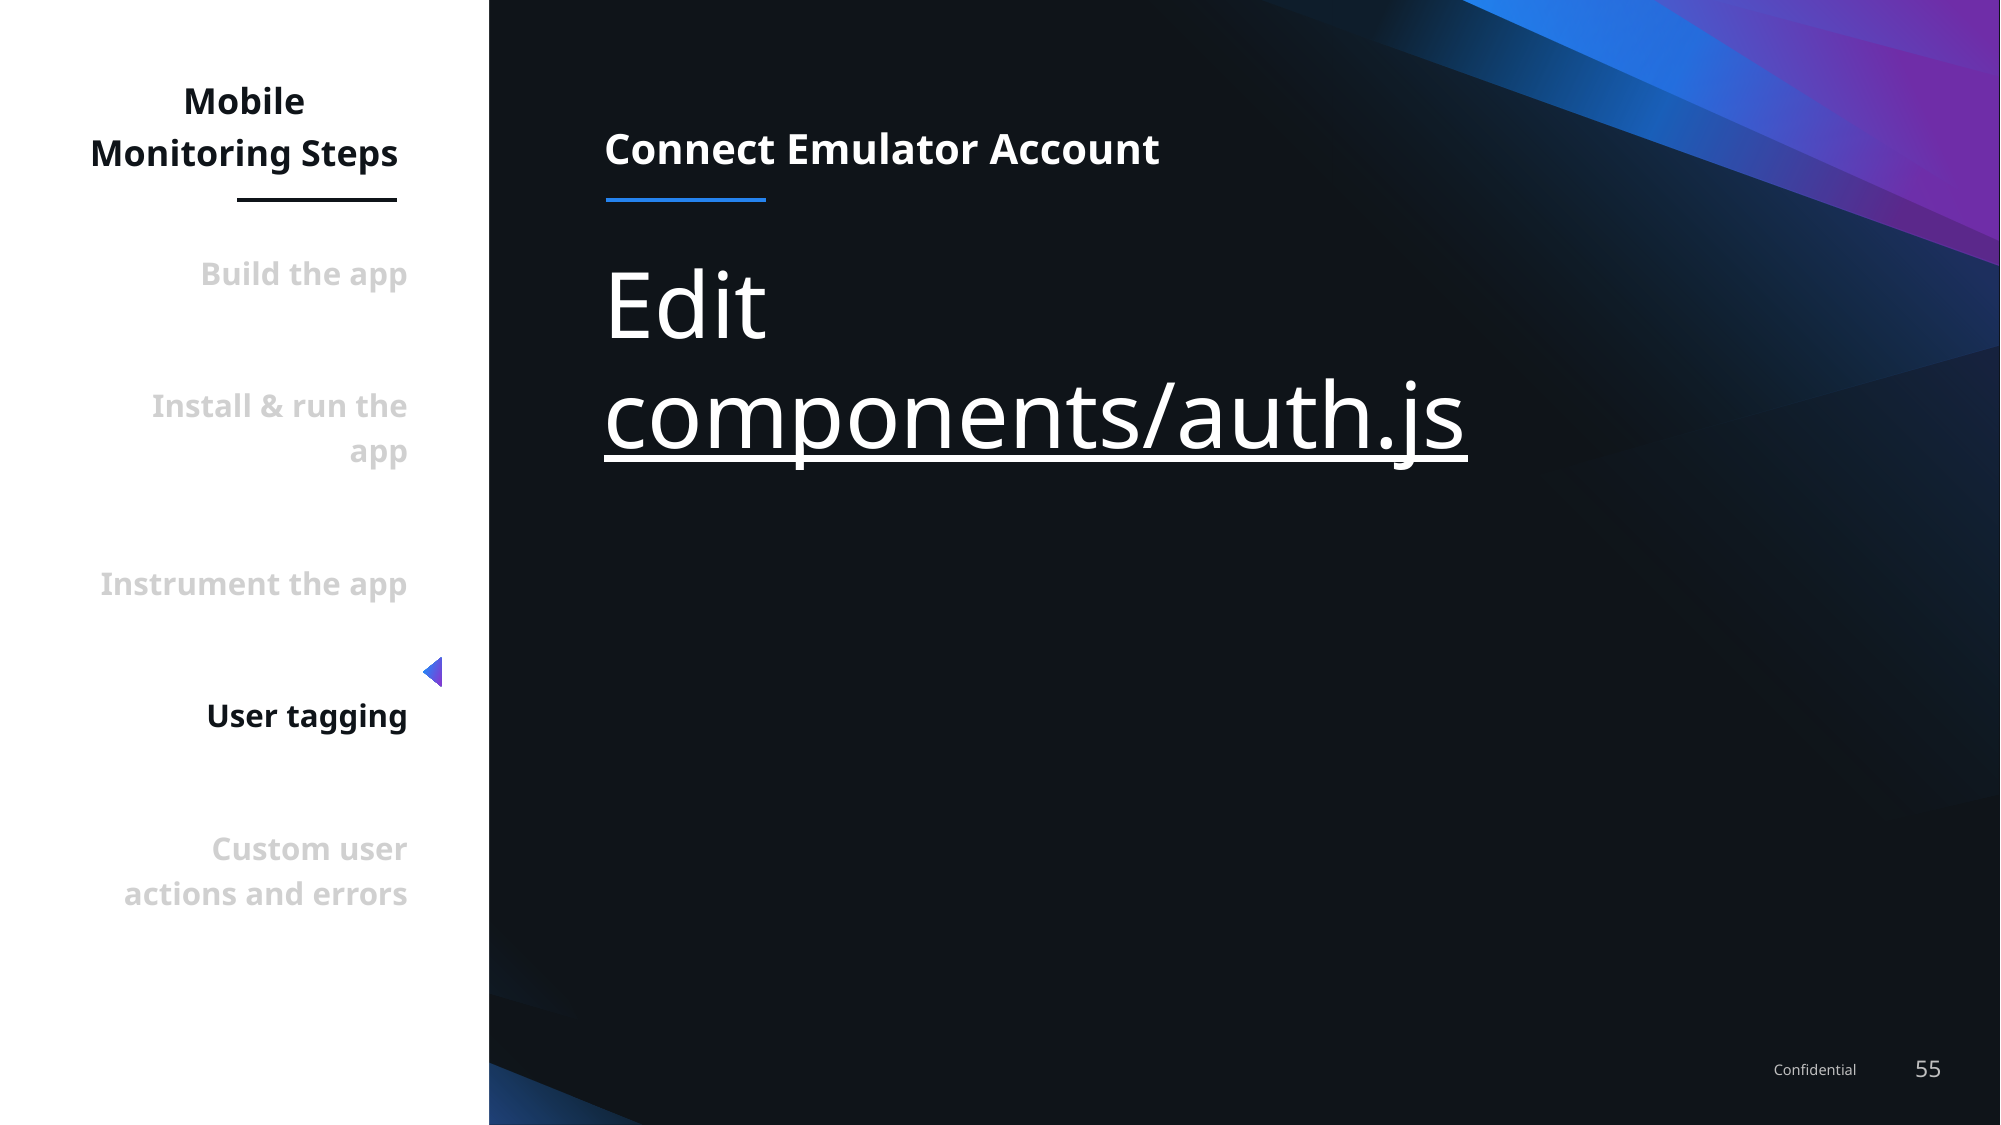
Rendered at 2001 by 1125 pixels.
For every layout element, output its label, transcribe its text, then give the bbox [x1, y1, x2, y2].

picture [490, 0, 1999, 1125]
text_box [424, 656, 442, 688]
text_box Build the app Install & run the app Instrument the app User tagging Custom user actions and errors [81, 239, 424, 1090]
list Mobile Monitoring Steps [73, 59, 415, 181]
text_box Edit components/auth.js [589, 239, 1600, 475]
title Connect Emulator Account [589, 59, 1863, 181]
